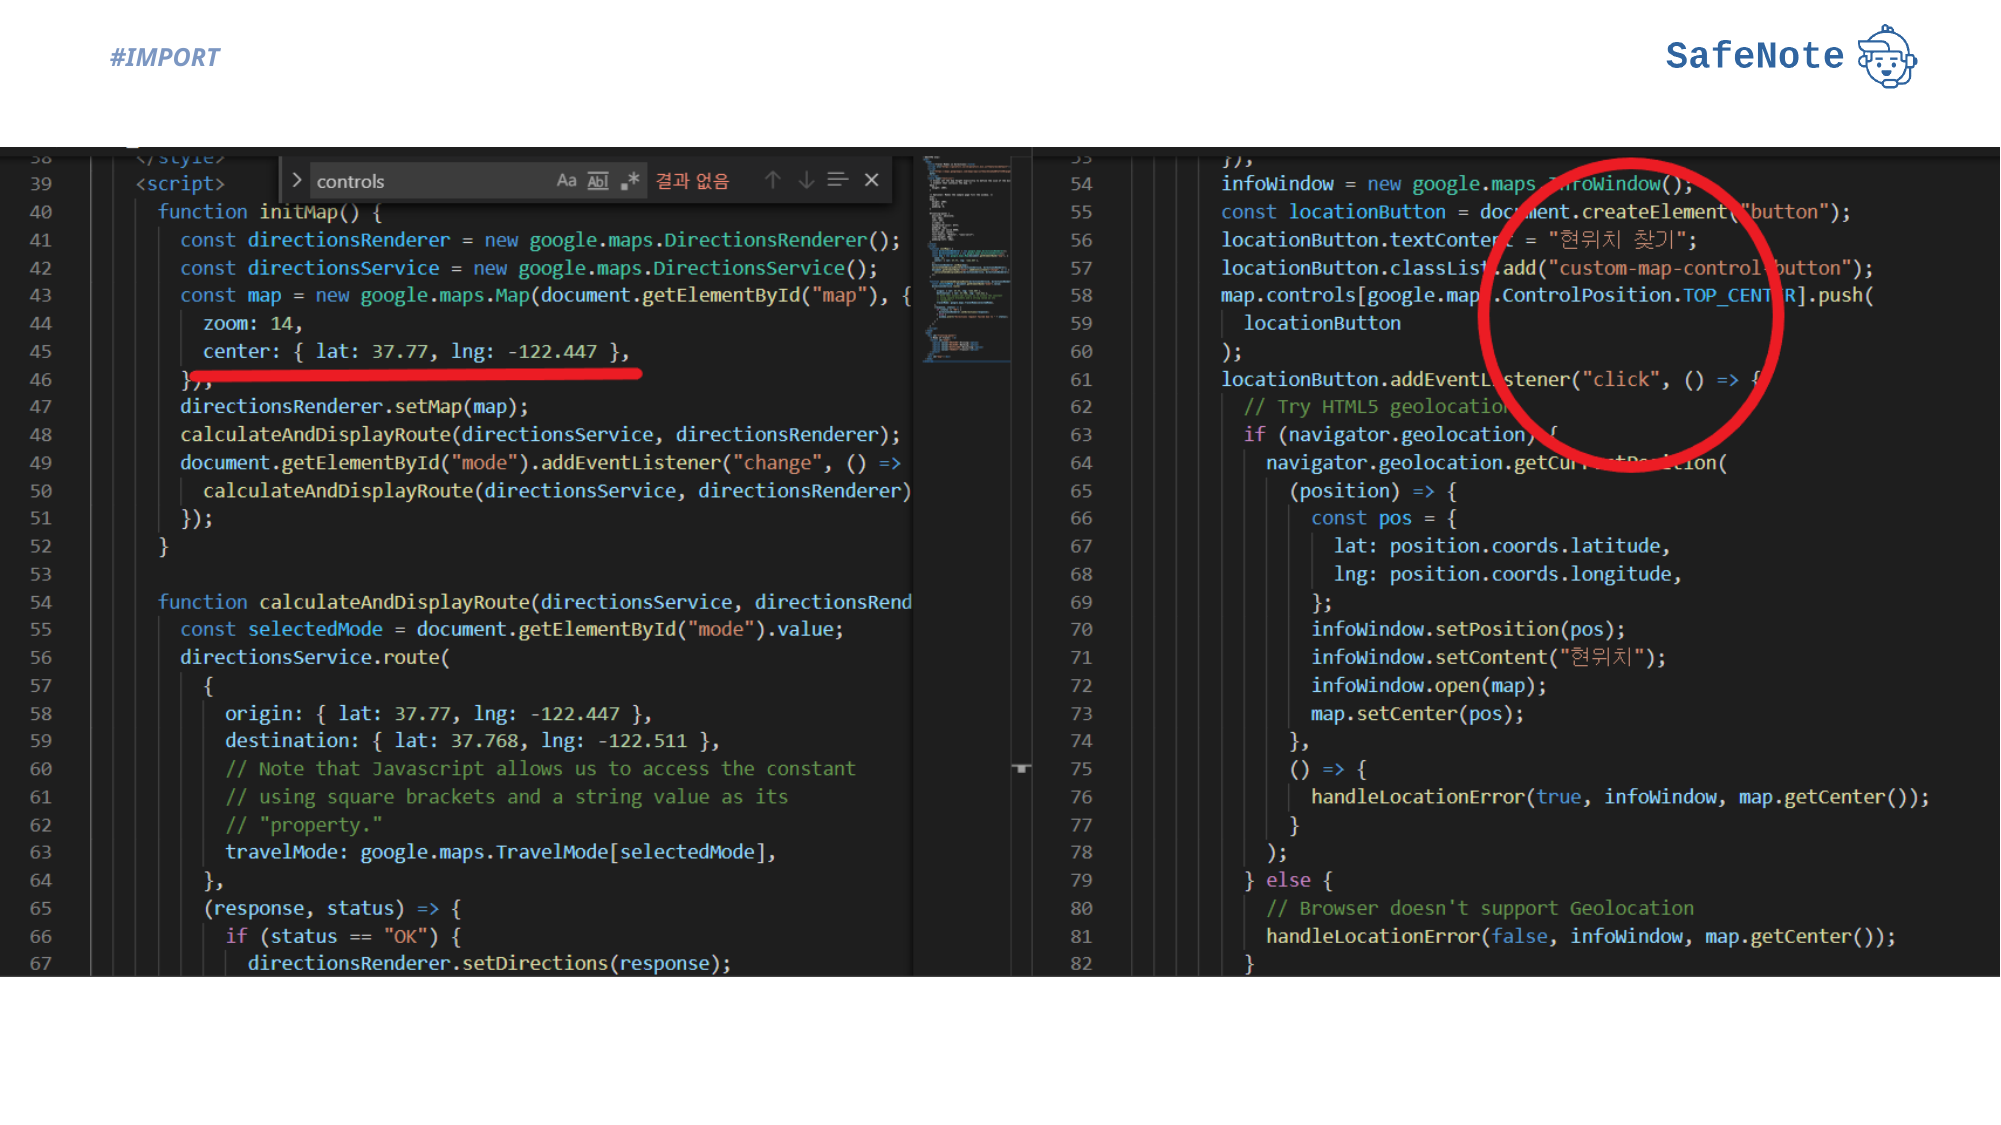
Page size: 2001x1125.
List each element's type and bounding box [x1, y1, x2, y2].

picture [1659, 16, 1932, 98]
picture [0, 147, 2000, 977]
